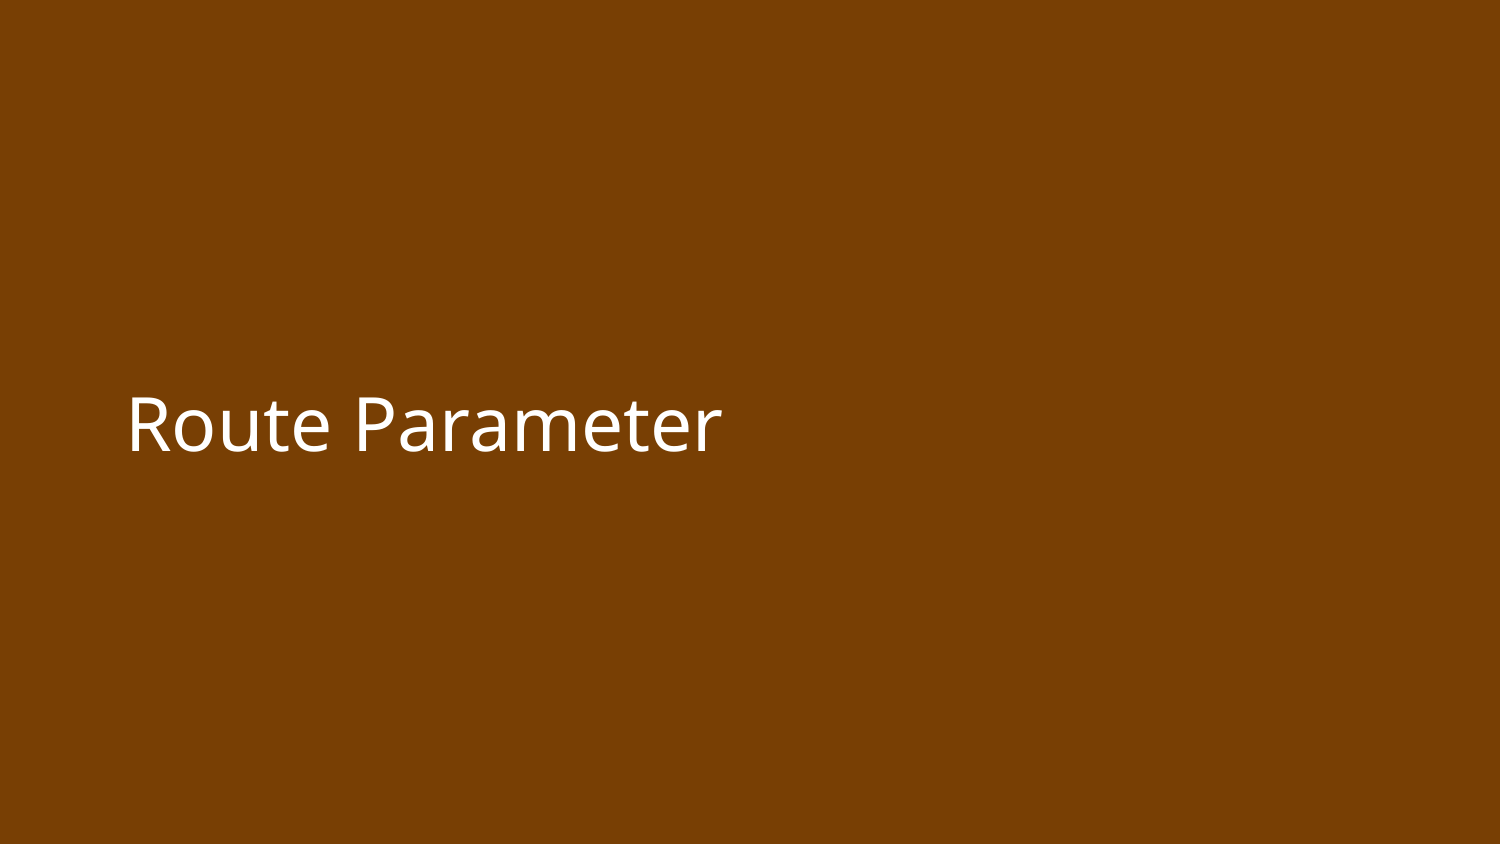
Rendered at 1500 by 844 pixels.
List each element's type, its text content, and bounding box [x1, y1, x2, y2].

title Route Parameter [110, 351, 1399, 493]
